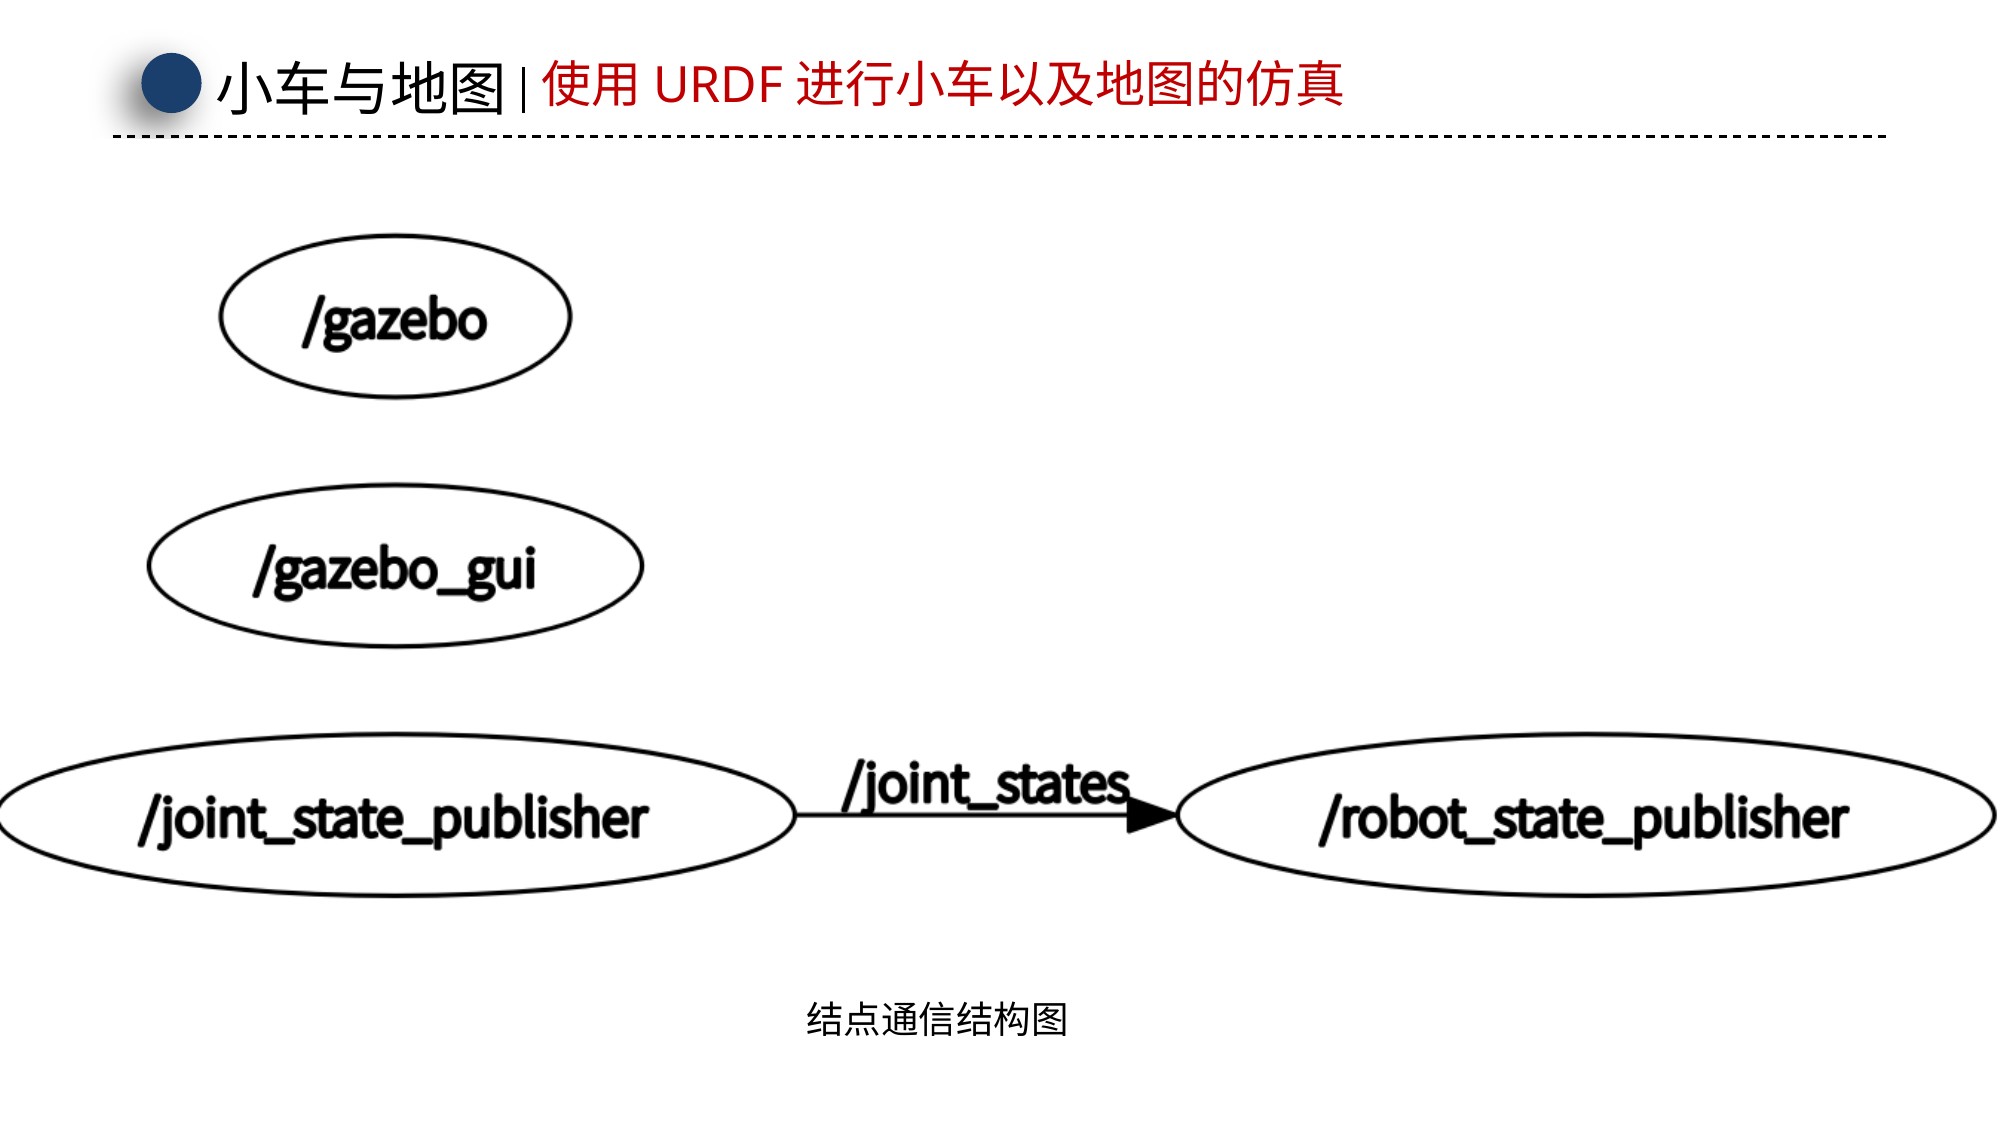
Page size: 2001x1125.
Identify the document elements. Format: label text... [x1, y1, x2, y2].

picture [0, 139, 2000, 986]
text_box 小车与地图 [200, 45, 522, 130]
text_box 结点通信结构图 [791, 988, 1095, 1049]
text_box 使用URDF进行小车以及地图的仿真 [526, 45, 1360, 120]
text_box [140, 51, 200, 115]
